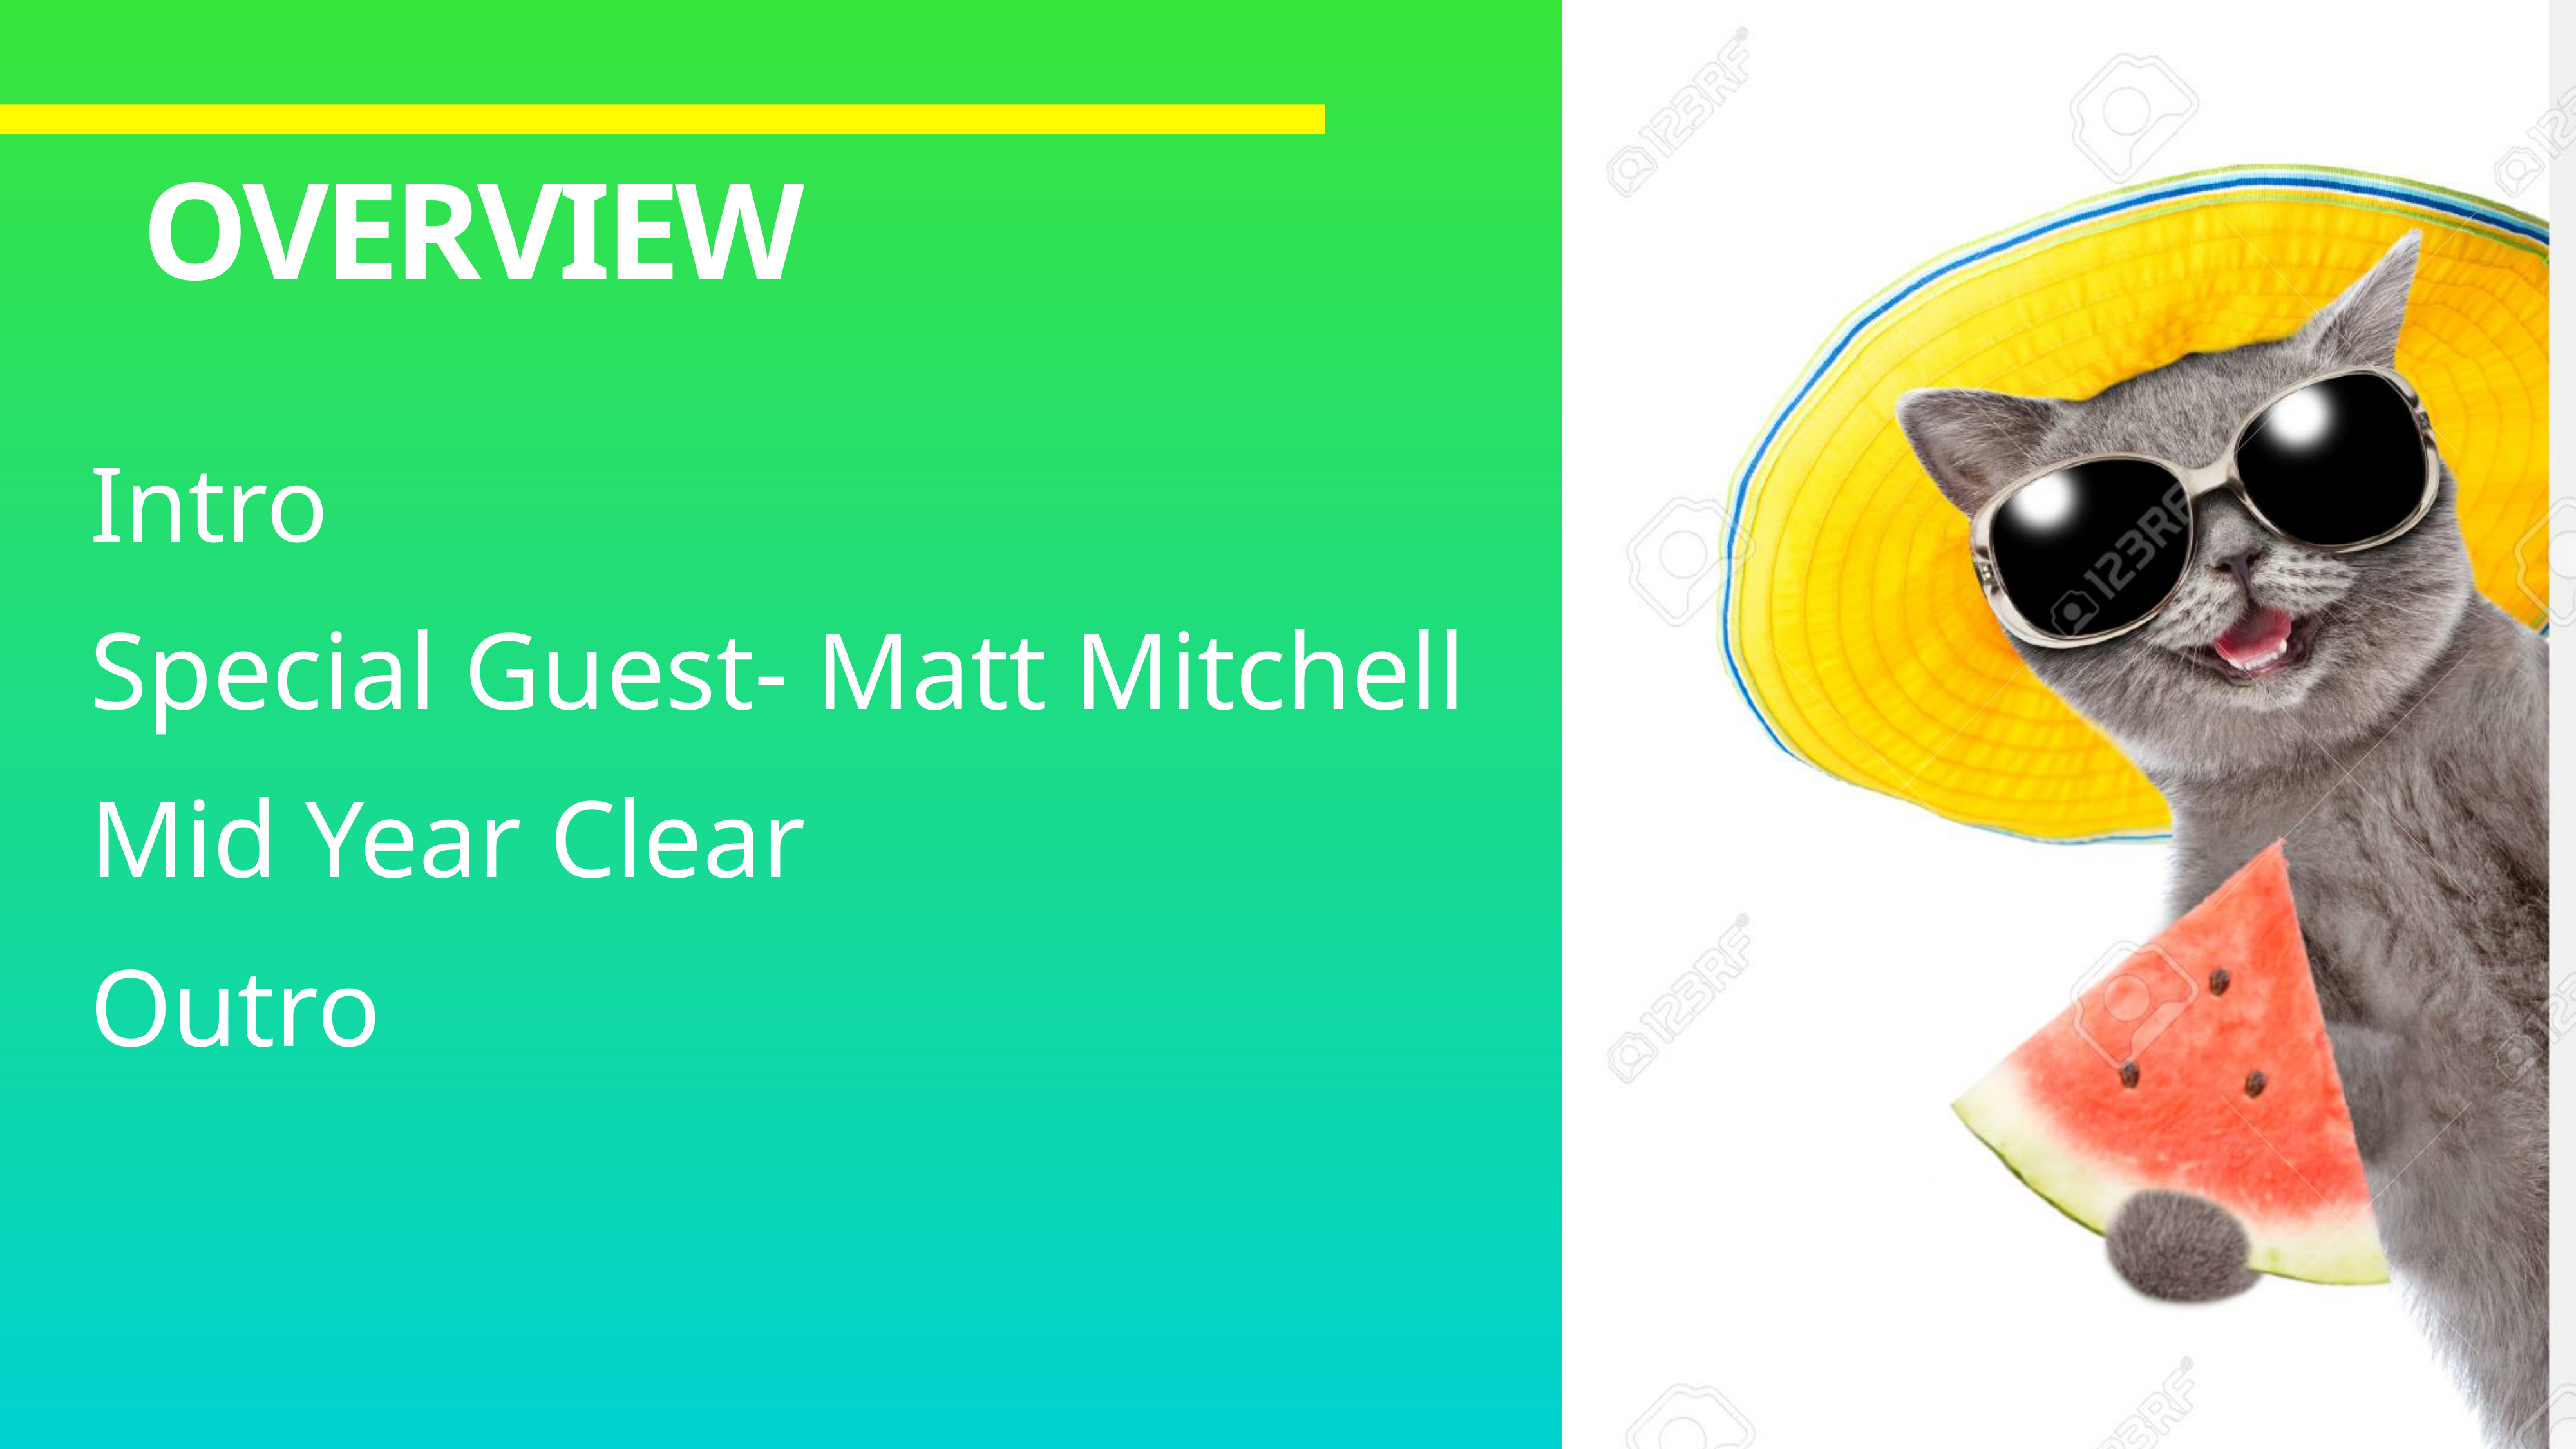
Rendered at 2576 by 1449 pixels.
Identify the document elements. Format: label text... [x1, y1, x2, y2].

title Overview [136, 171, 1347, 433]
list Intro Special Guest- Matt Mitchell Mid Year Clear Outro [84, 433, 1486, 1256]
picture [1562, 0, 2576, 1449]
